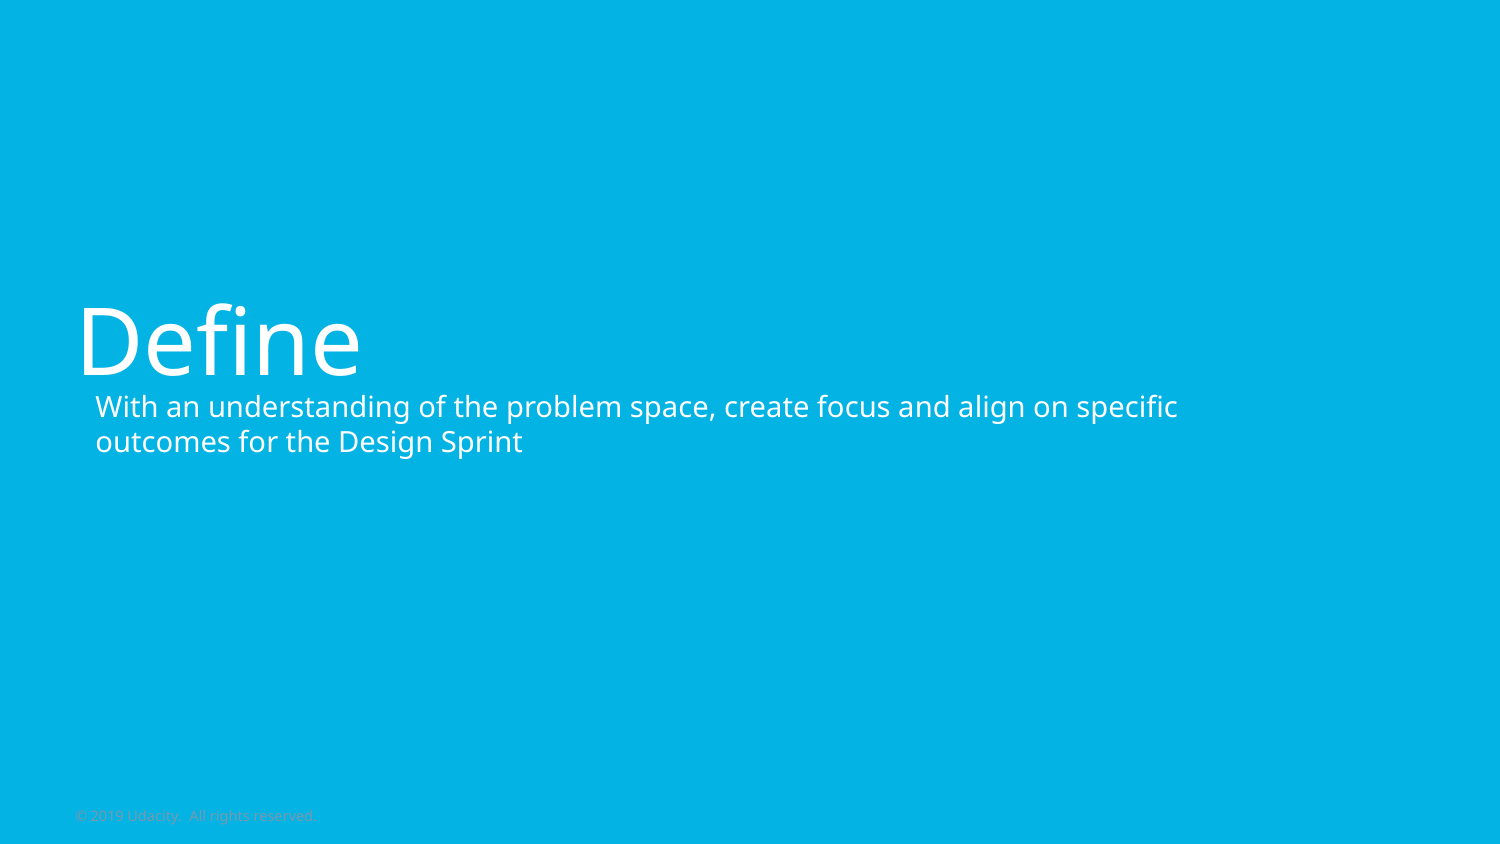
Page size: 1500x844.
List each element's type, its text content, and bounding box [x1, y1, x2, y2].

list © 2019 Udacity. All rights reserved. [75, 806, 725, 826]
title Define [75, 212, 1425, 441]
text_box With an understanding of the problem space, create focus and align on specific outcomes for the Design Sprint [80, 373, 1257, 526]
